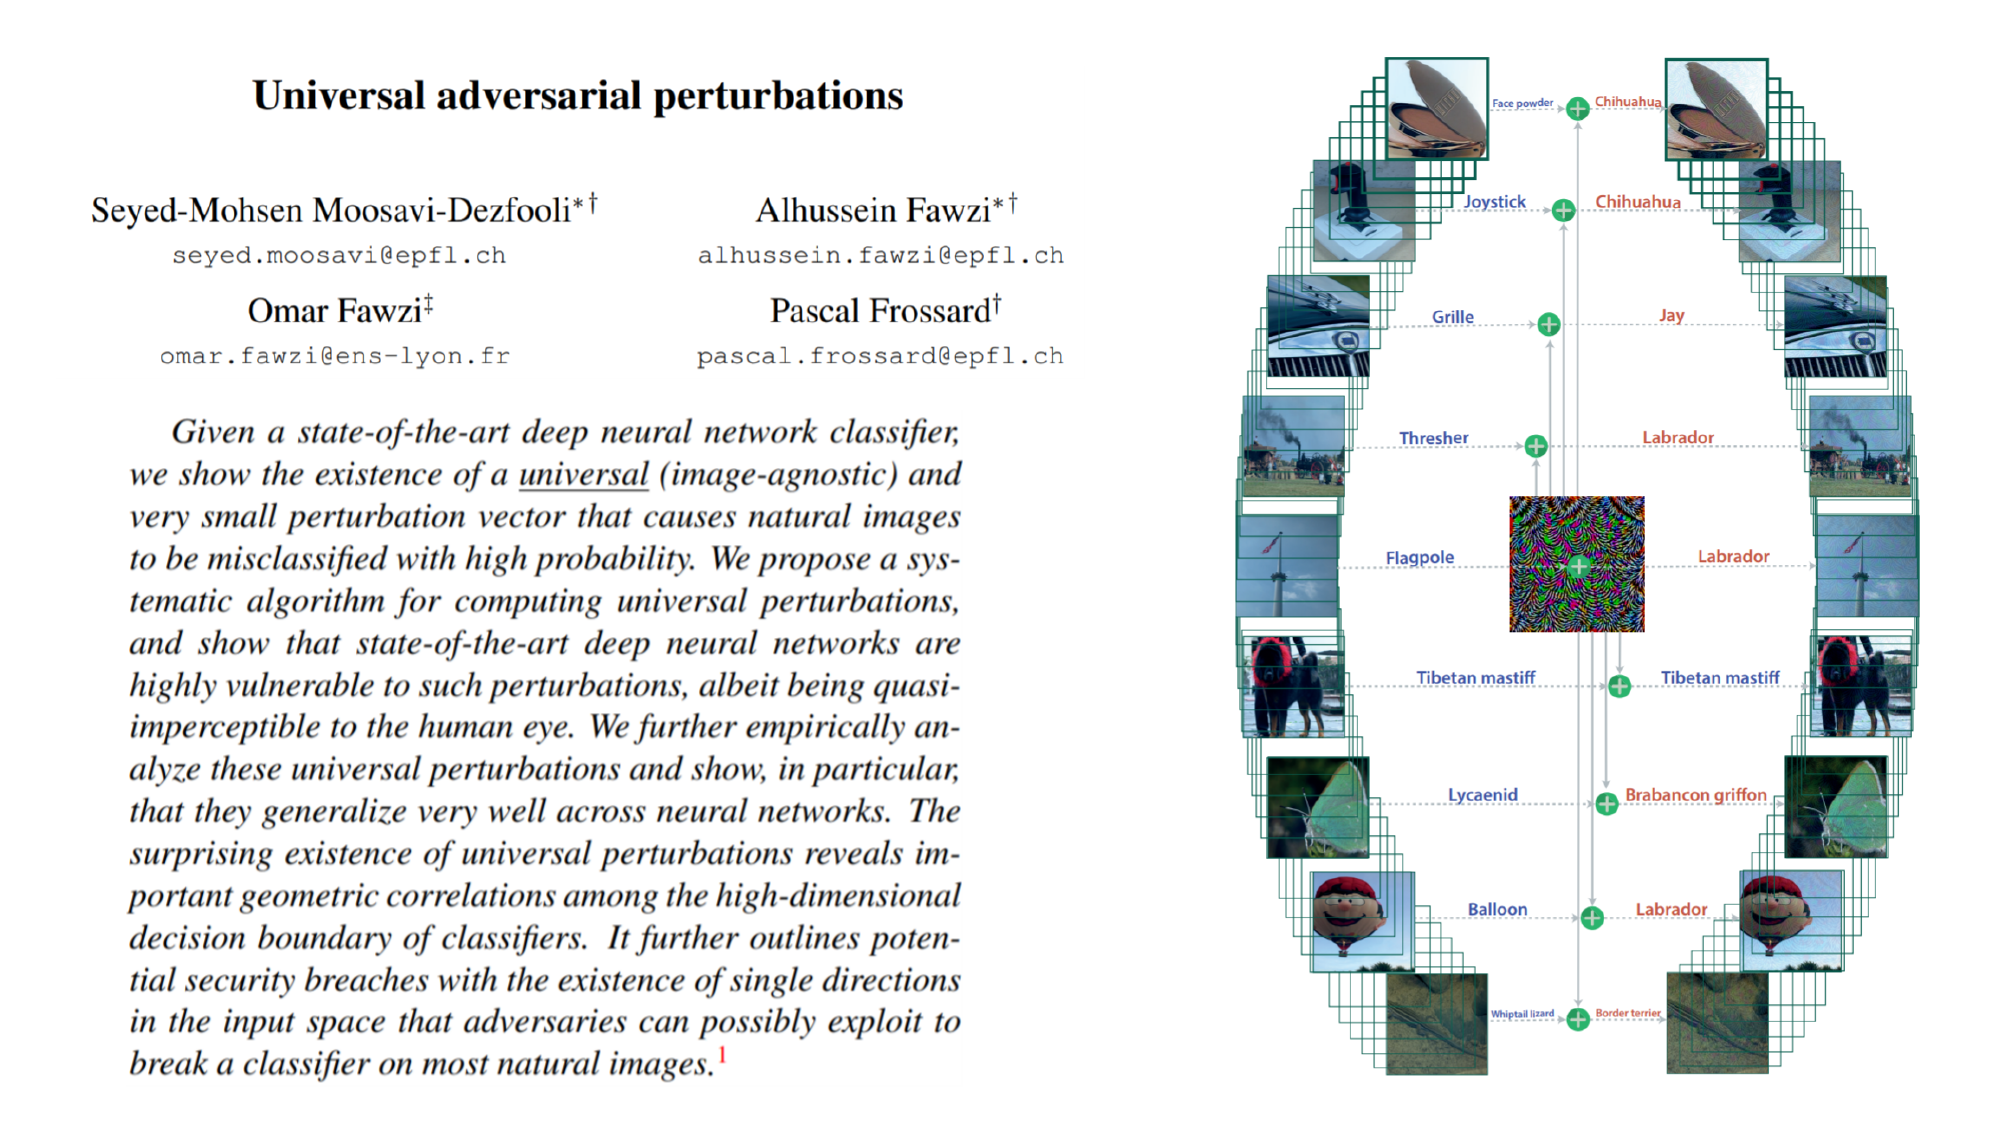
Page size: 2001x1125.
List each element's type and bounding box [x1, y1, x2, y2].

picture [126, 410, 963, 1087]
picture [1221, 38, 1927, 1087]
picture [56, 66, 1085, 379]
